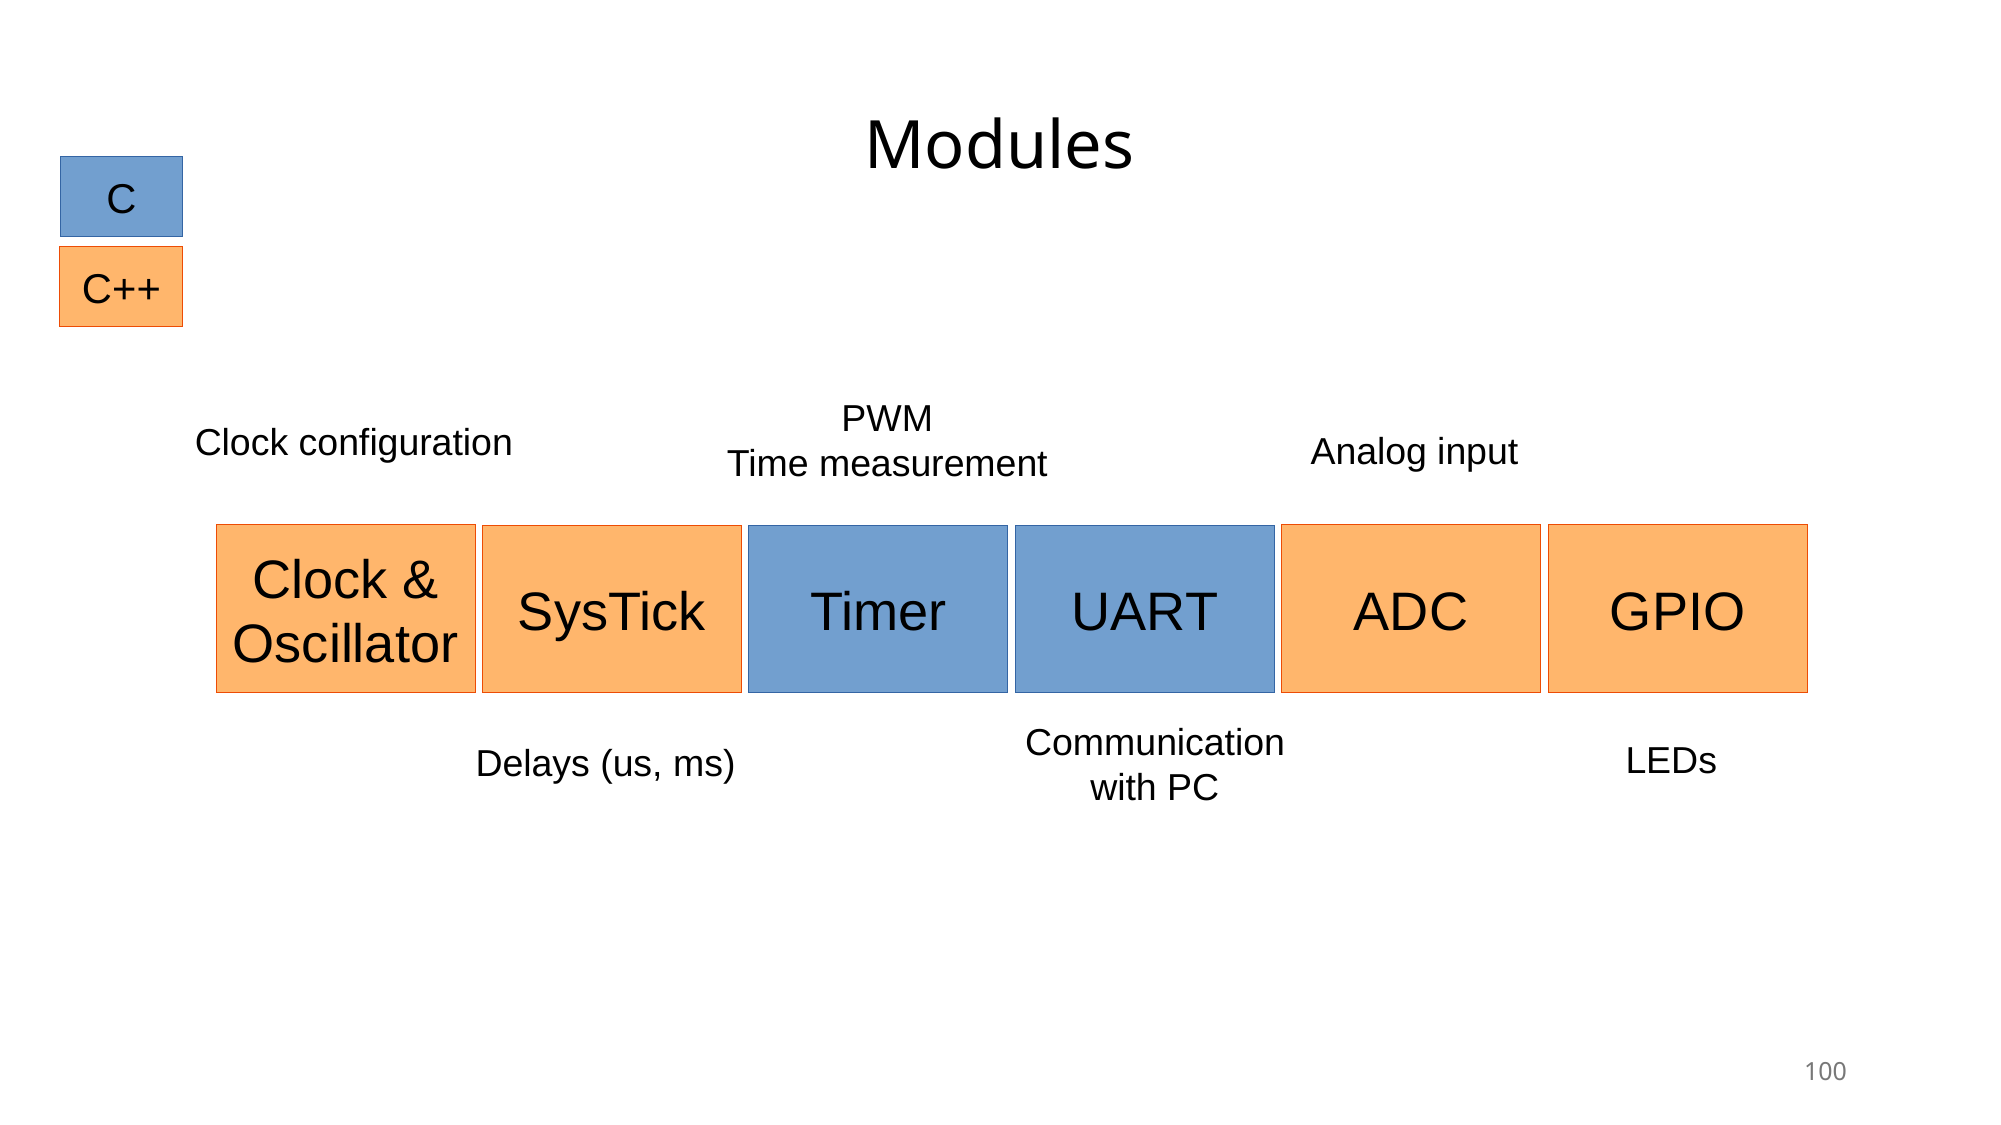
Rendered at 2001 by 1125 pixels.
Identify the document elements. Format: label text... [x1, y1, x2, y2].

text_box PWM Time measurement [704, 386, 1070, 486]
slide_number 100 [1412, 1042, 1862, 1102]
text_box Analog input [1295, 419, 1559, 477]
text_box ADC [1281, 524, 1541, 693]
text_box SysTick [482, 525, 742, 693]
text_box Communication with PC [1004, 710, 1306, 810]
text_box GPIO [1548, 524, 1808, 693]
text_box Modules [317, 103, 1683, 270]
text_box UART [1015, 525, 1275, 693]
text_box Delays (us, ms) [460, 731, 758, 789]
text_box C++ [59, 246, 183, 327]
text_box Clock configuration [180, 410, 536, 468]
text_box Timer [748, 525, 1008, 693]
text_box C [60, 156, 183, 237]
text_box LEDs [1610, 728, 1740, 786]
text_box Clock & Oscillator [216, 524, 476, 693]
